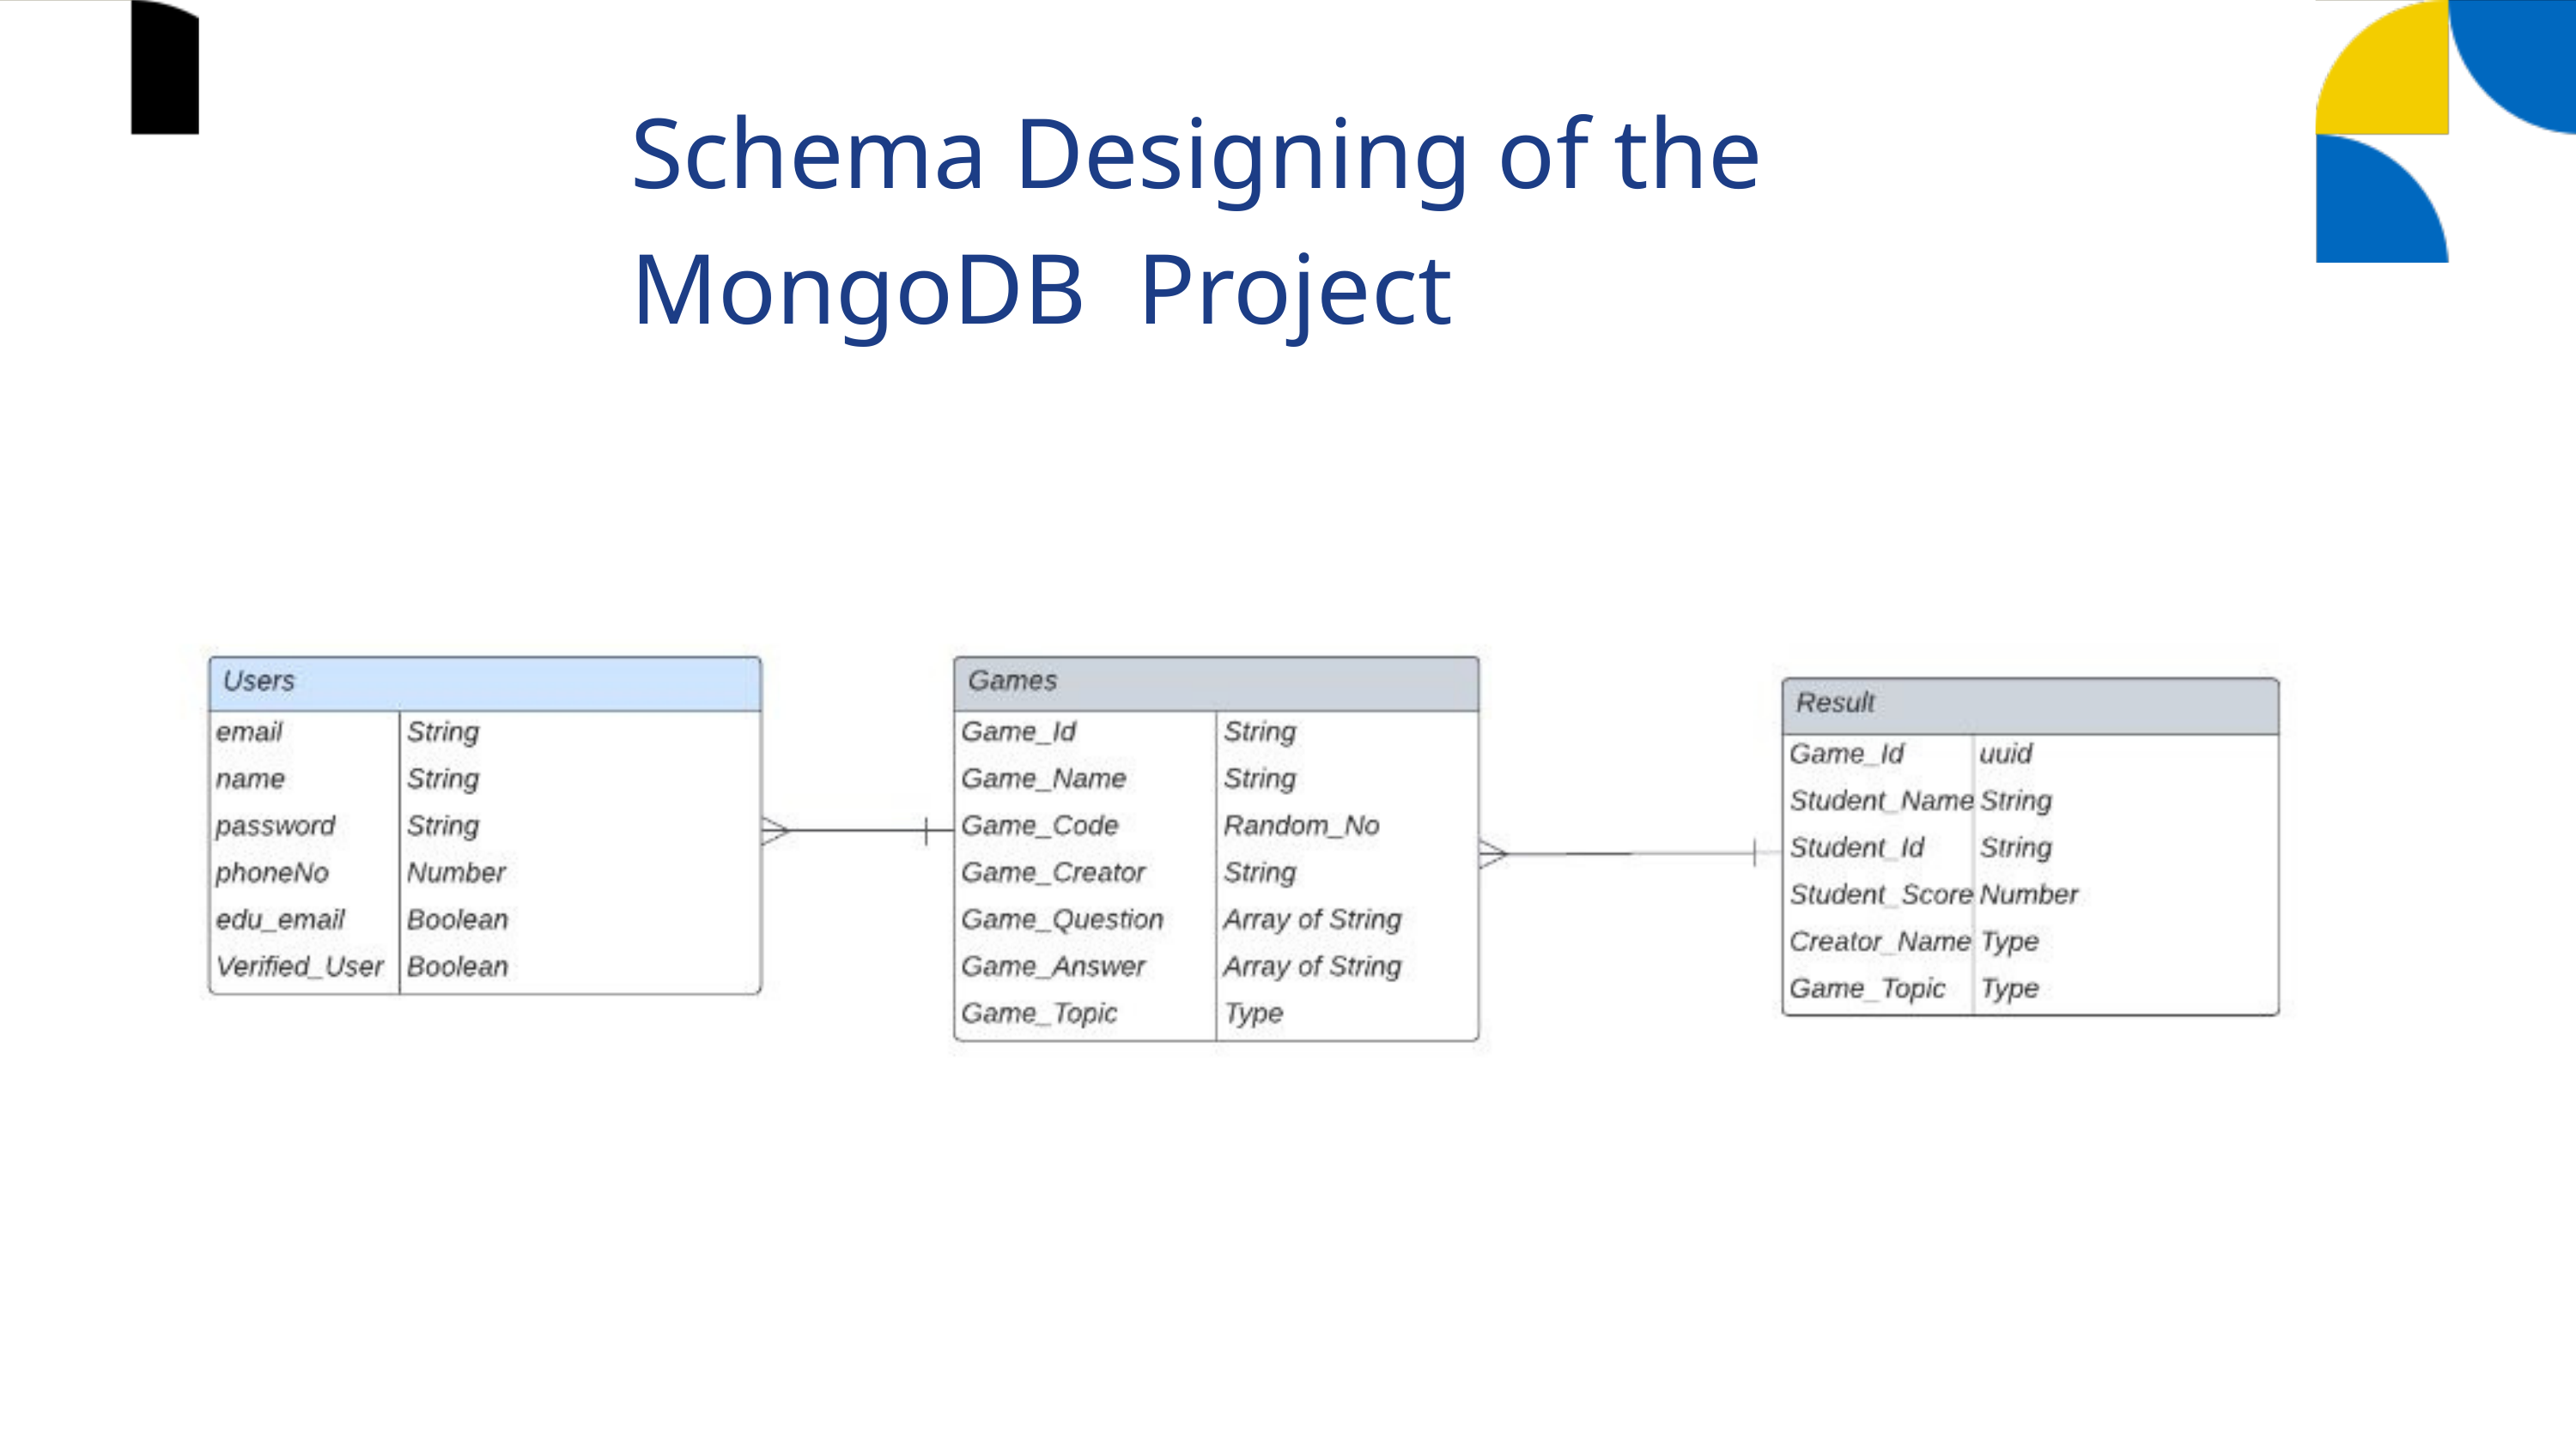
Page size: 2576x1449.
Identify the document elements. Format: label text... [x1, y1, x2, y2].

text_box Schema Designing of the MongoDB Project [630, 72, 1929, 343]
text_box [0, 0, 199, 263]
text_box [144, 383, 2488, 1275]
text_box [2315, 0, 2576, 263]
